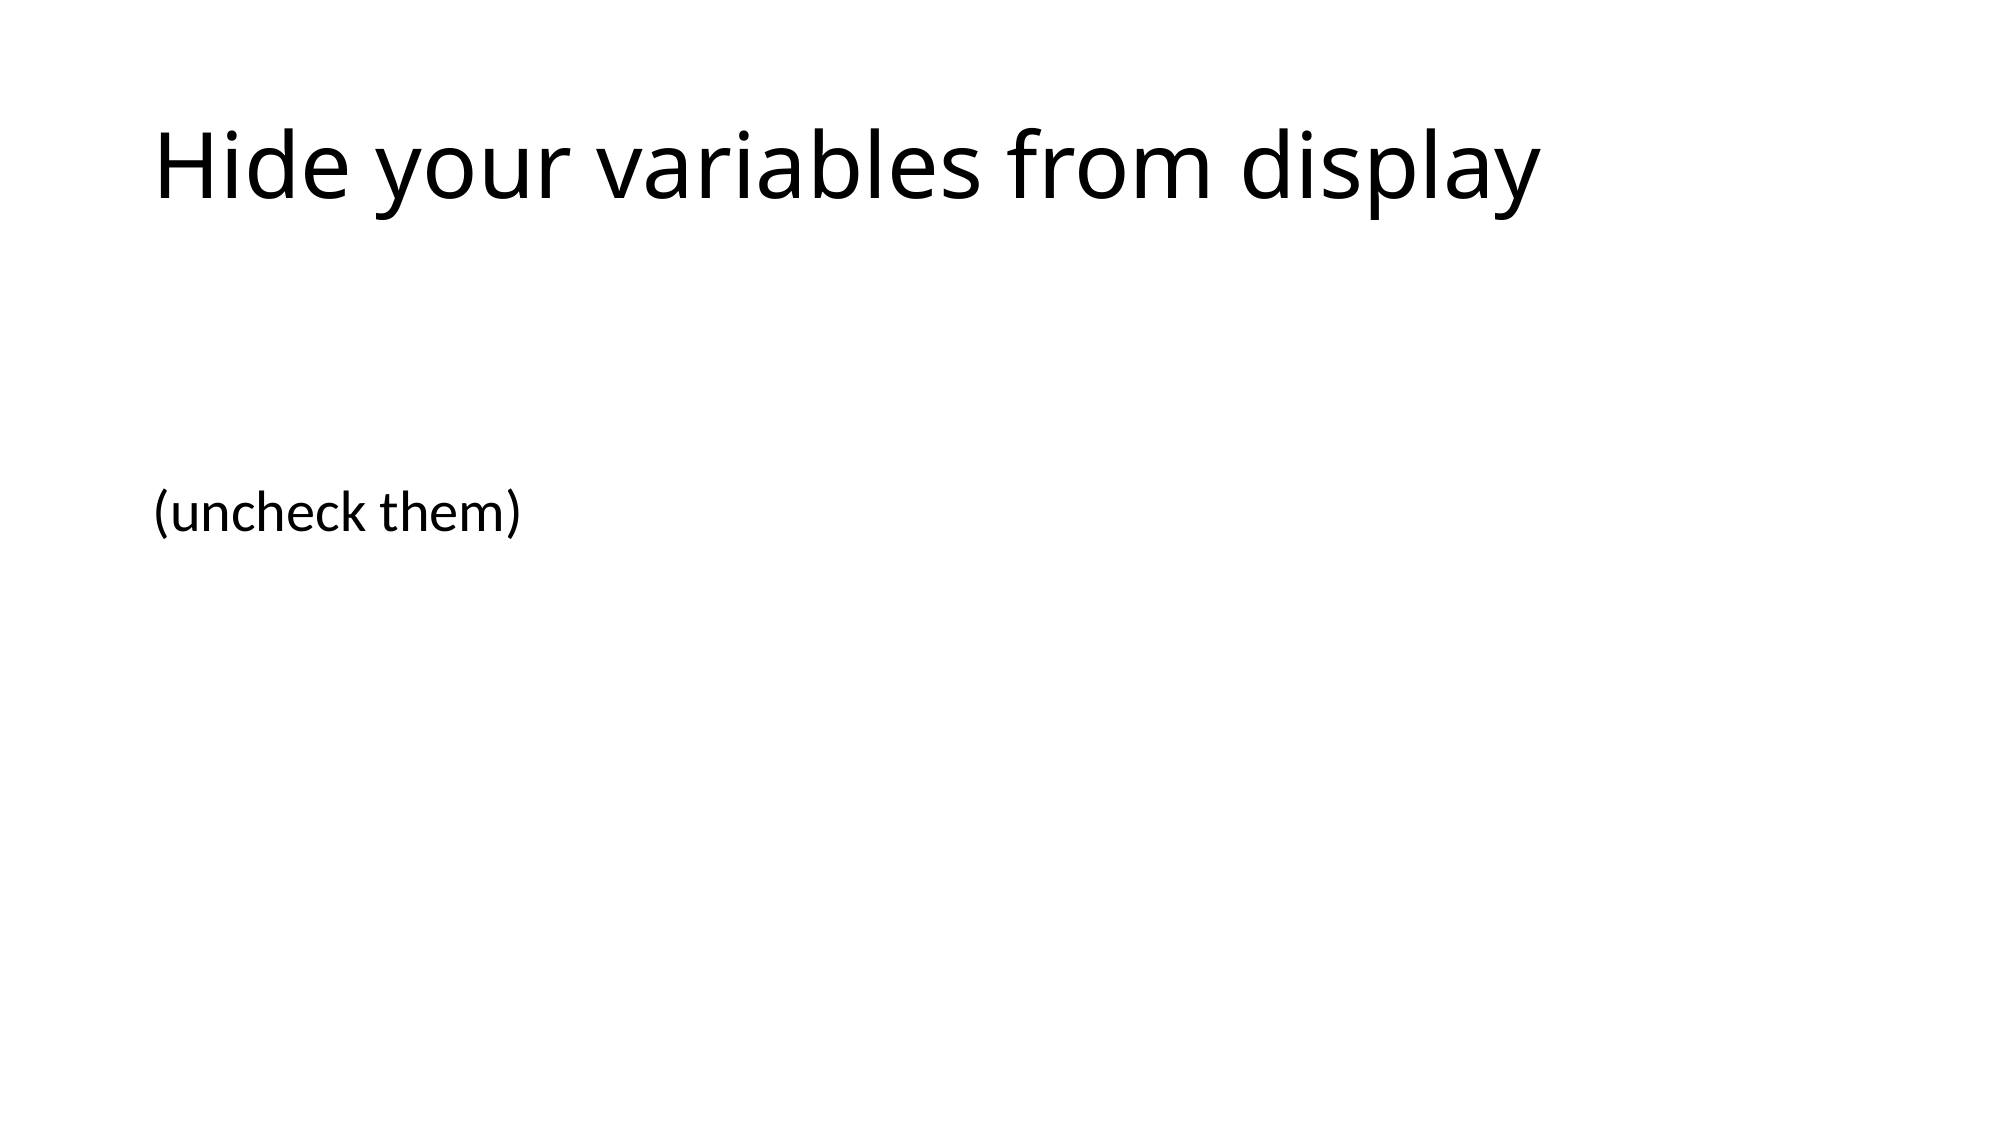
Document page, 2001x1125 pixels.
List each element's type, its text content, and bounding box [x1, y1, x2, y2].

title Hide your variables from display [137, 59, 1863, 278]
list (uncheck them) [137, 299, 1863, 1014]
